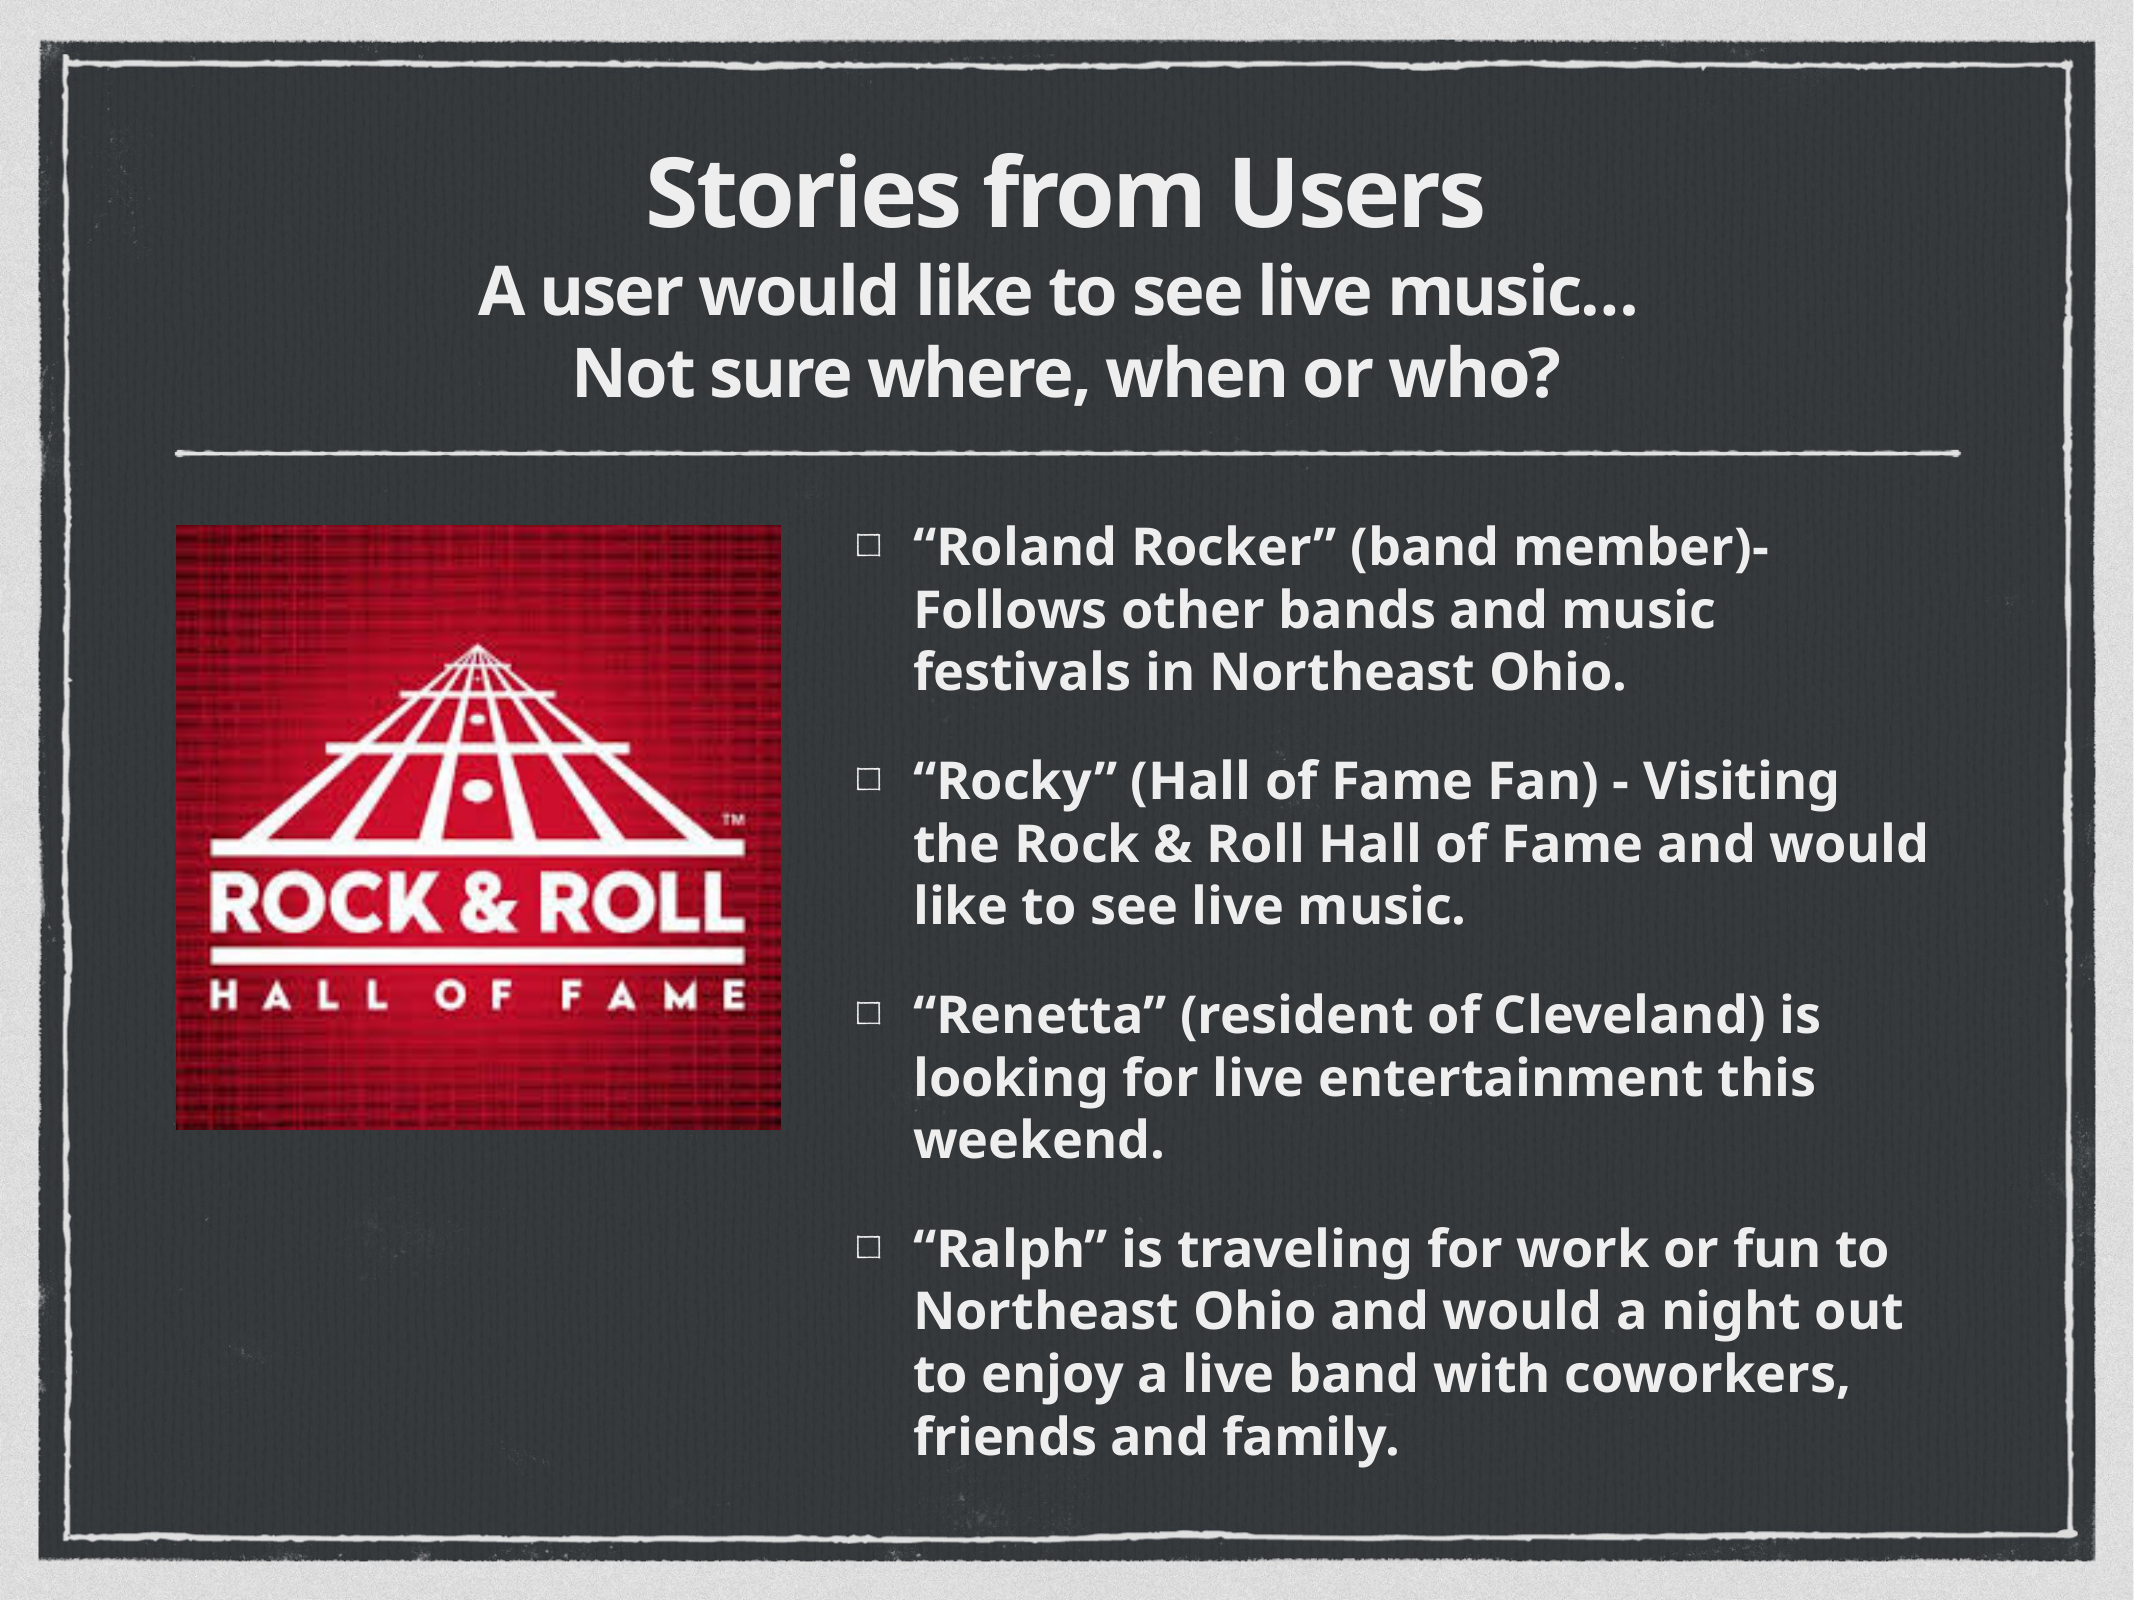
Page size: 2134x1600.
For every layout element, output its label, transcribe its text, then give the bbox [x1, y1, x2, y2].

title Stories from Users A user would like to see live music… Not sure where, when or who? [207, 114, 1926, 428]
list “Roland Rocker” (band member)- Follows other bands and music festivals in Northeast Ohio. “Rocky” (Hall of Fame Fan) - Visiting the Rock & Roll Hall of Fame and would like to see live music. “Renetta” (resident of Cleveland) is looking for live entertainment this weekend. “Ralph” is traveling for work or fun to Northeast Ohio and would a night out to enjoy a live band with coworkers, friends and family. [847, 501, 1951, 1478]
picture [0, 0, 2134, 1600]
